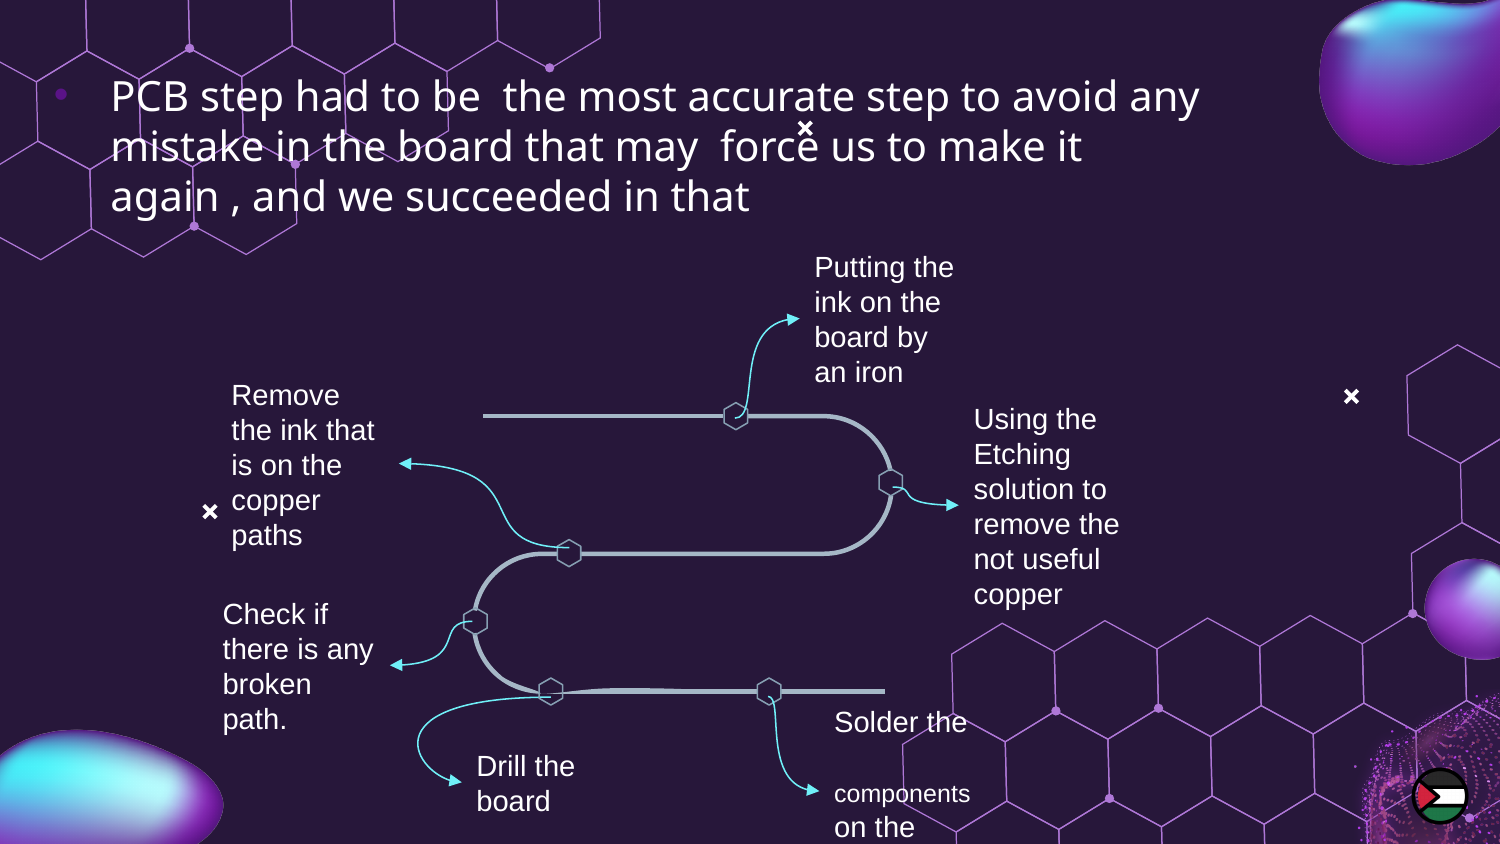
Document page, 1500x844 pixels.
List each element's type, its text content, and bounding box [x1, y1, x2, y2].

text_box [461, 696, 552, 784]
picture [1293, 0, 1500, 194]
picture [1351, 688, 1500, 844]
text_box Putting the ink on the board by an iron [799, 241, 982, 396]
text_box Drill the board [461, 739, 644, 825]
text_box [892, 486, 959, 507]
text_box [463, 402, 903, 706]
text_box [398, 464, 570, 548]
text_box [203, 505, 217, 519]
title PCB step had to be the most accurate step to avoid any mistake in the board that may force us to make it again , and we succeeded in that [39, 219, 1230, 320]
text_box Using the Etching solution to remove the not useful copper [958, 392, 1141, 618]
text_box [717, 336, 817, 402]
picture [1404, 538, 1500, 684]
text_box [1345, 389, 1359, 403]
text_box Solder the components on the board [819, 696, 1002, 844]
picture [0, 684, 244, 844]
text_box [754, 709, 834, 762]
text_box Check if there is any broken path. [207, 588, 390, 743]
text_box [389, 621, 473, 667]
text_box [798, 121, 812, 135]
text_box Remove the ink that is on the copper paths [216, 368, 399, 559]
